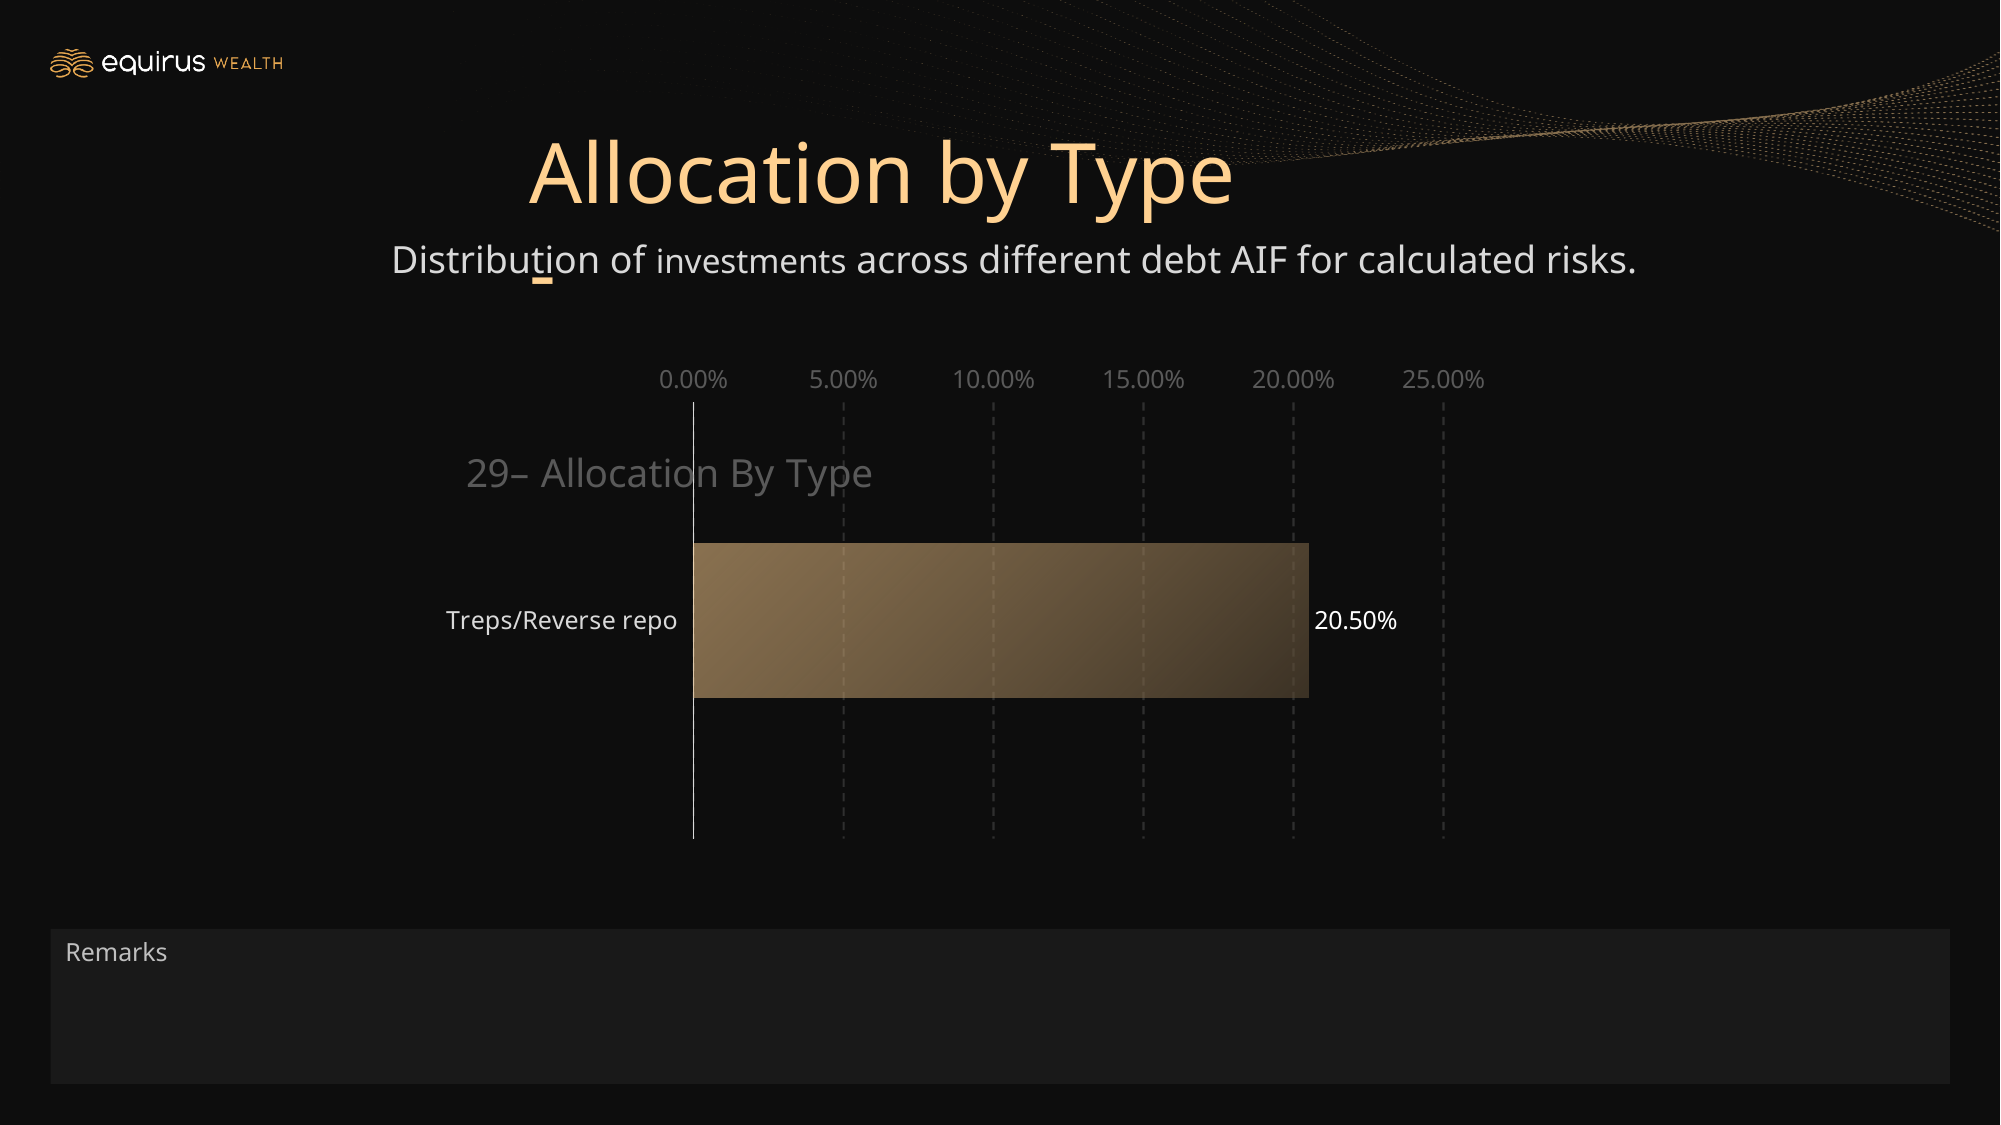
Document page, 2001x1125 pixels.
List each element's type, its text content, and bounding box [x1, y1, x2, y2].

text_box Remarks [50, 928, 1950, 1084]
picture [0, 0, 2000, 458]
chart [264, 331, 1642, 917]
